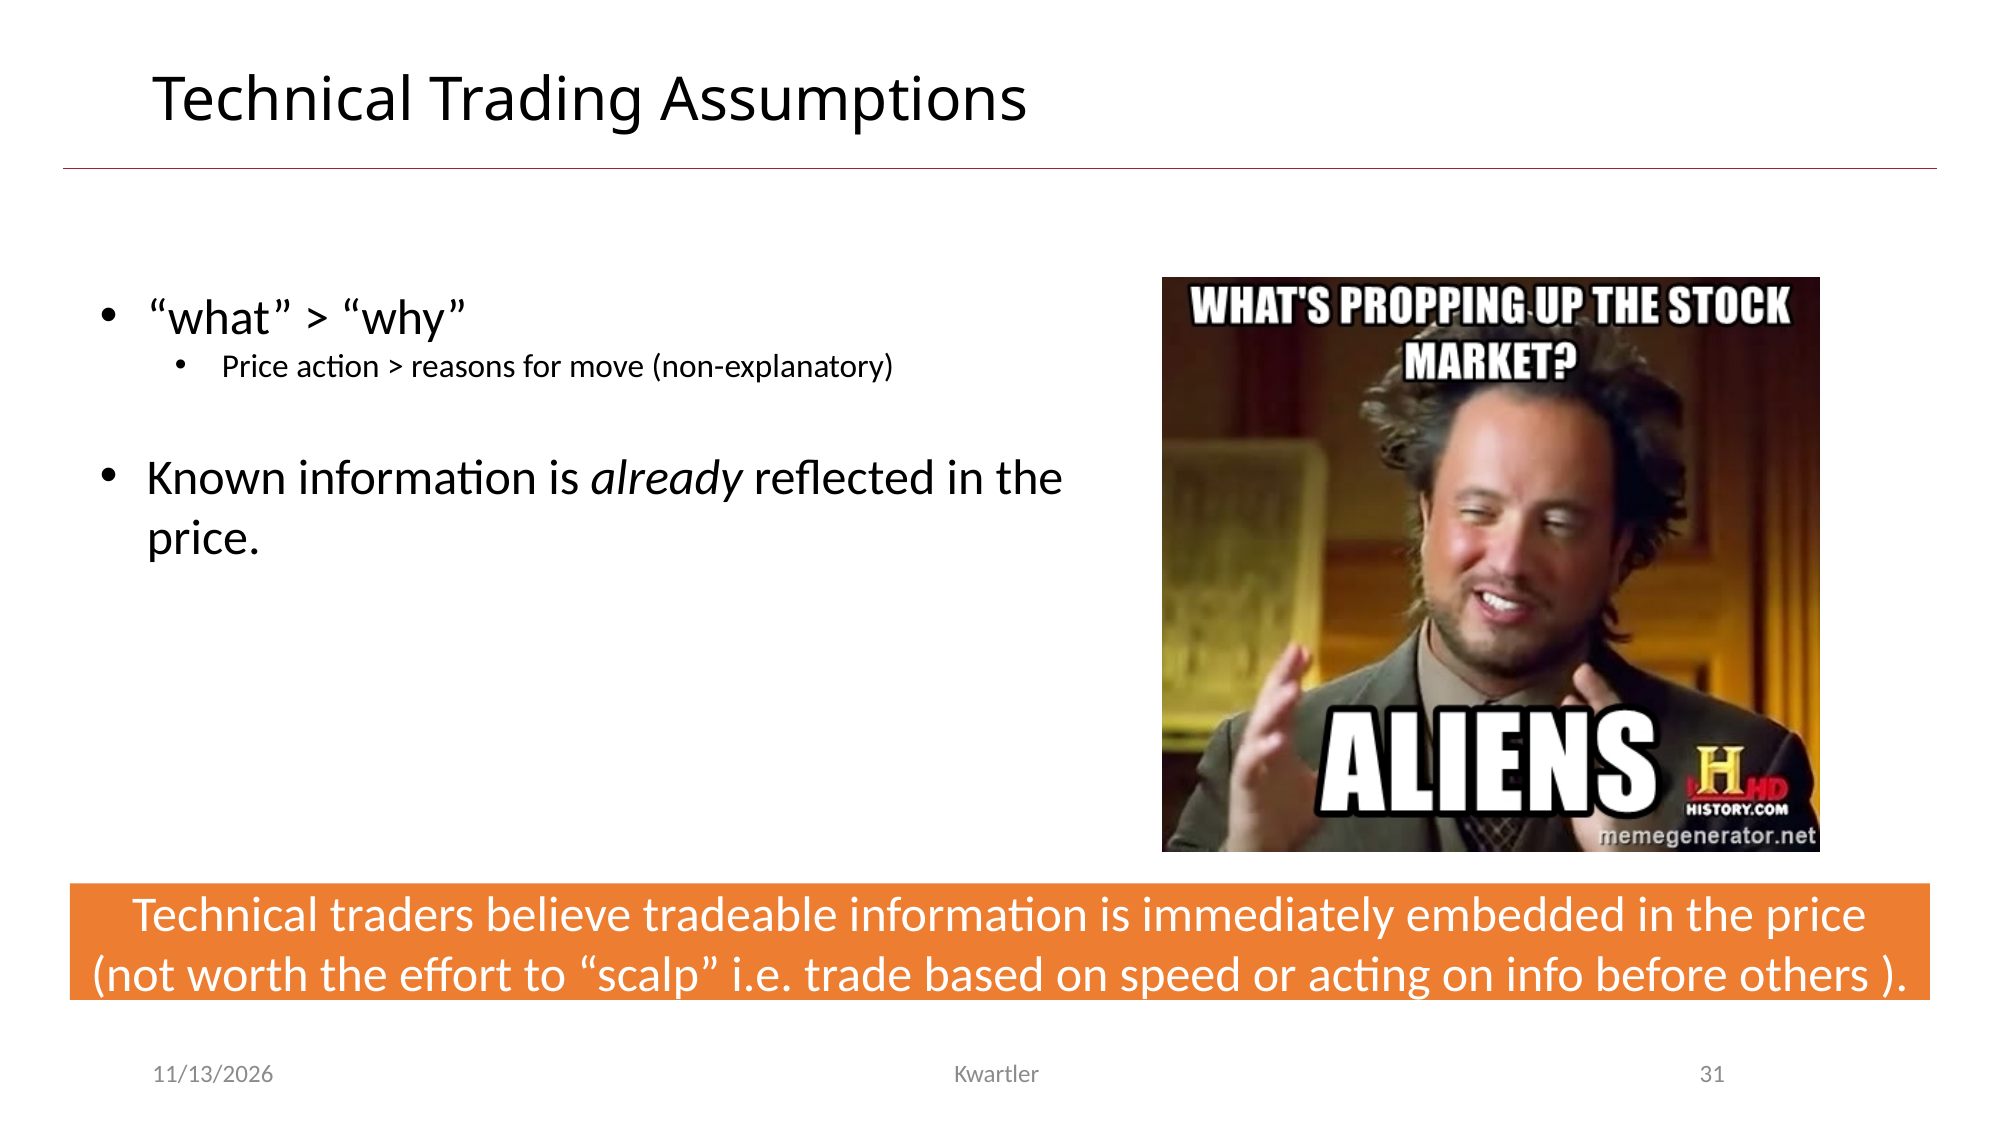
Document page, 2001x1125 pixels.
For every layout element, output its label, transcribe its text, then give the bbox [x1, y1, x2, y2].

title Technical Trading Assumptions [137, 59, 1863, 142]
picture [1162, 277, 1820, 852]
text_box Technical traders believe tradeable information is immediately embedded in the price (not worth the effort to “scalp” i.e. trade based on speed or acting on info before others ). [69, 882, 1931, 1001]
footer Kwartler [662, 1042, 1338, 1103]
text_box 31 [1412, 1042, 1741, 1103]
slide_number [137, 1042, 588, 1103]
text_box “what” > “why” Price action > reasons for move (non-explanatory) Known information is already reflected in the price. [85, 277, 1090, 572]
